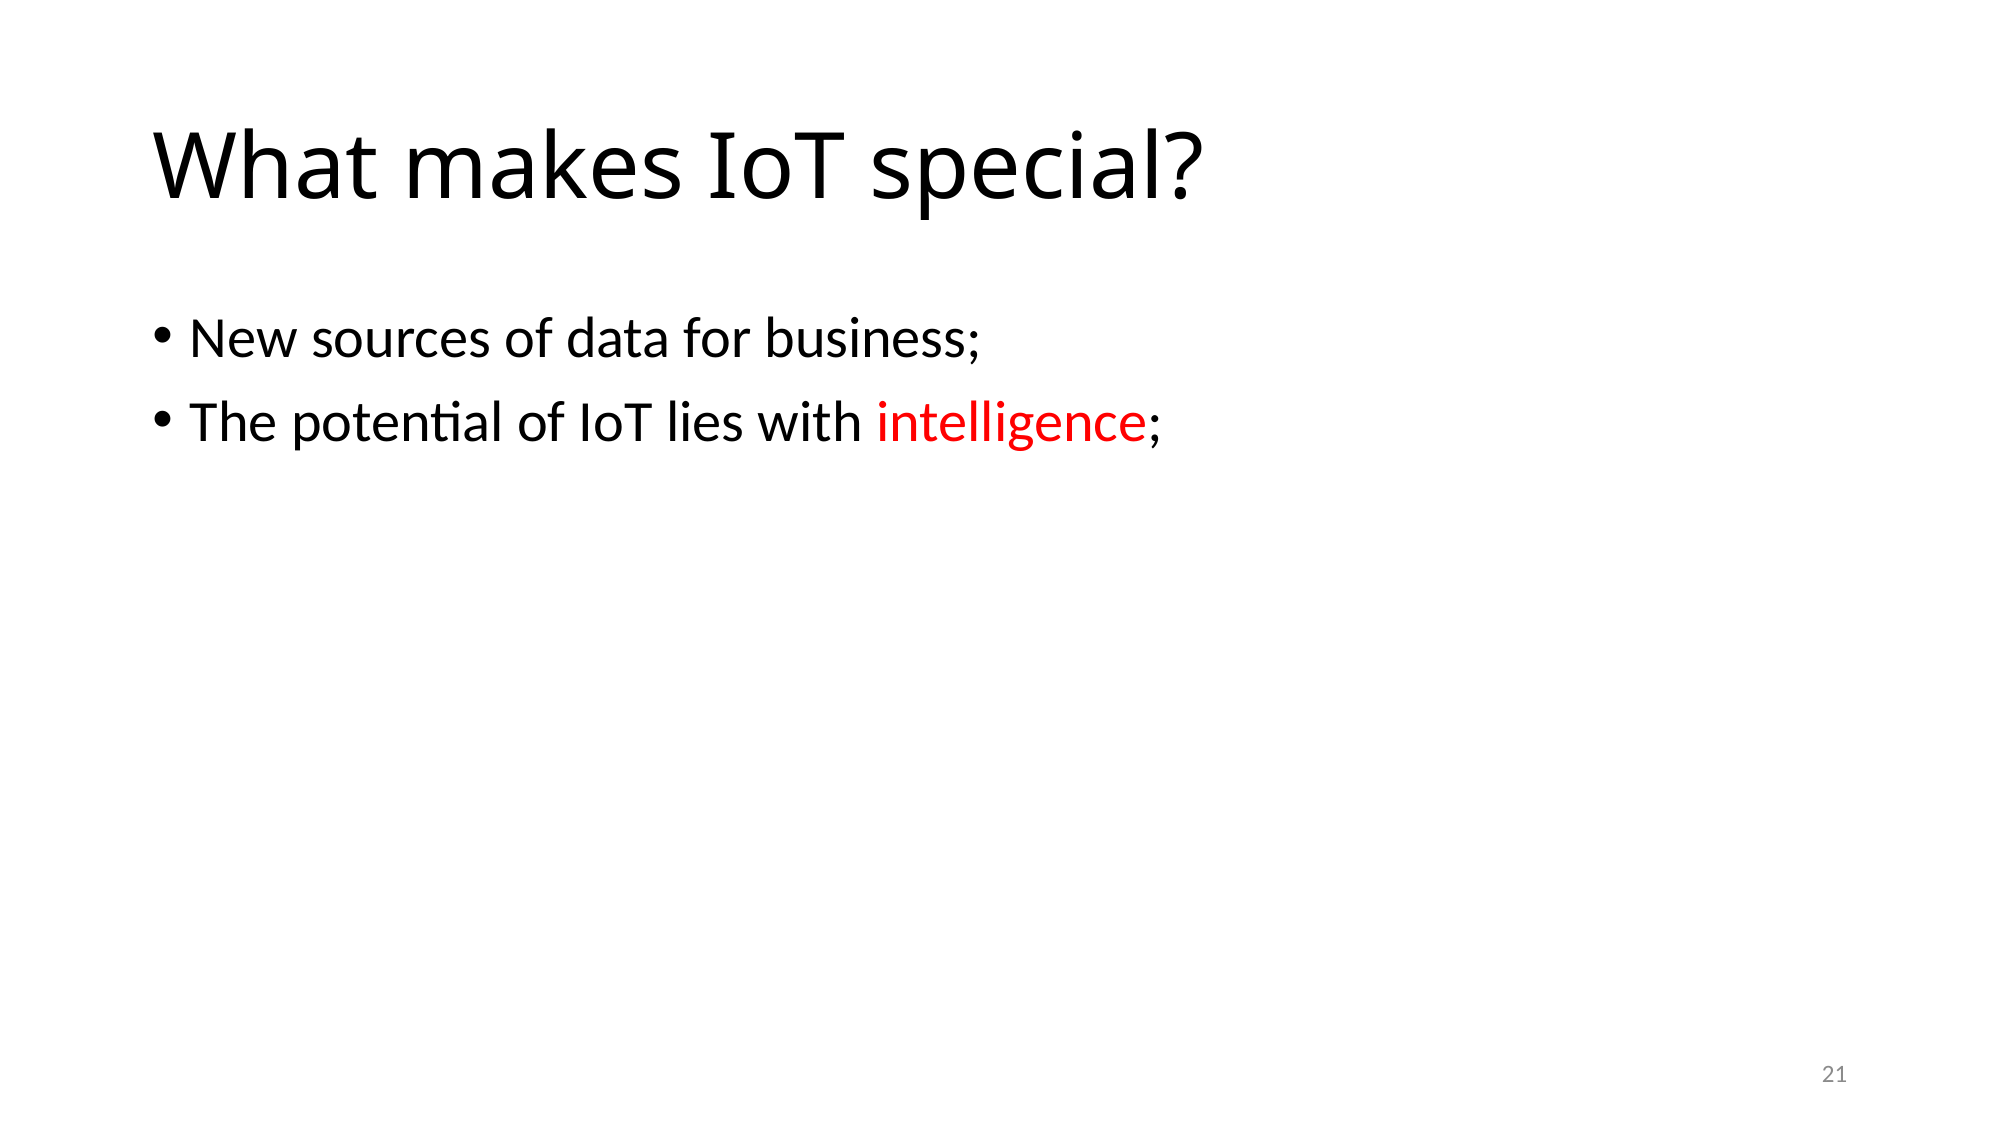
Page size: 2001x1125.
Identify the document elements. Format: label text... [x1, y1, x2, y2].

slide_number 21 [1412, 1042, 1863, 1103]
list New sources of data for business; The potential of IoT lies with intelligence; [137, 299, 1863, 1014]
title What makes IoT special? [137, 59, 1863, 278]
